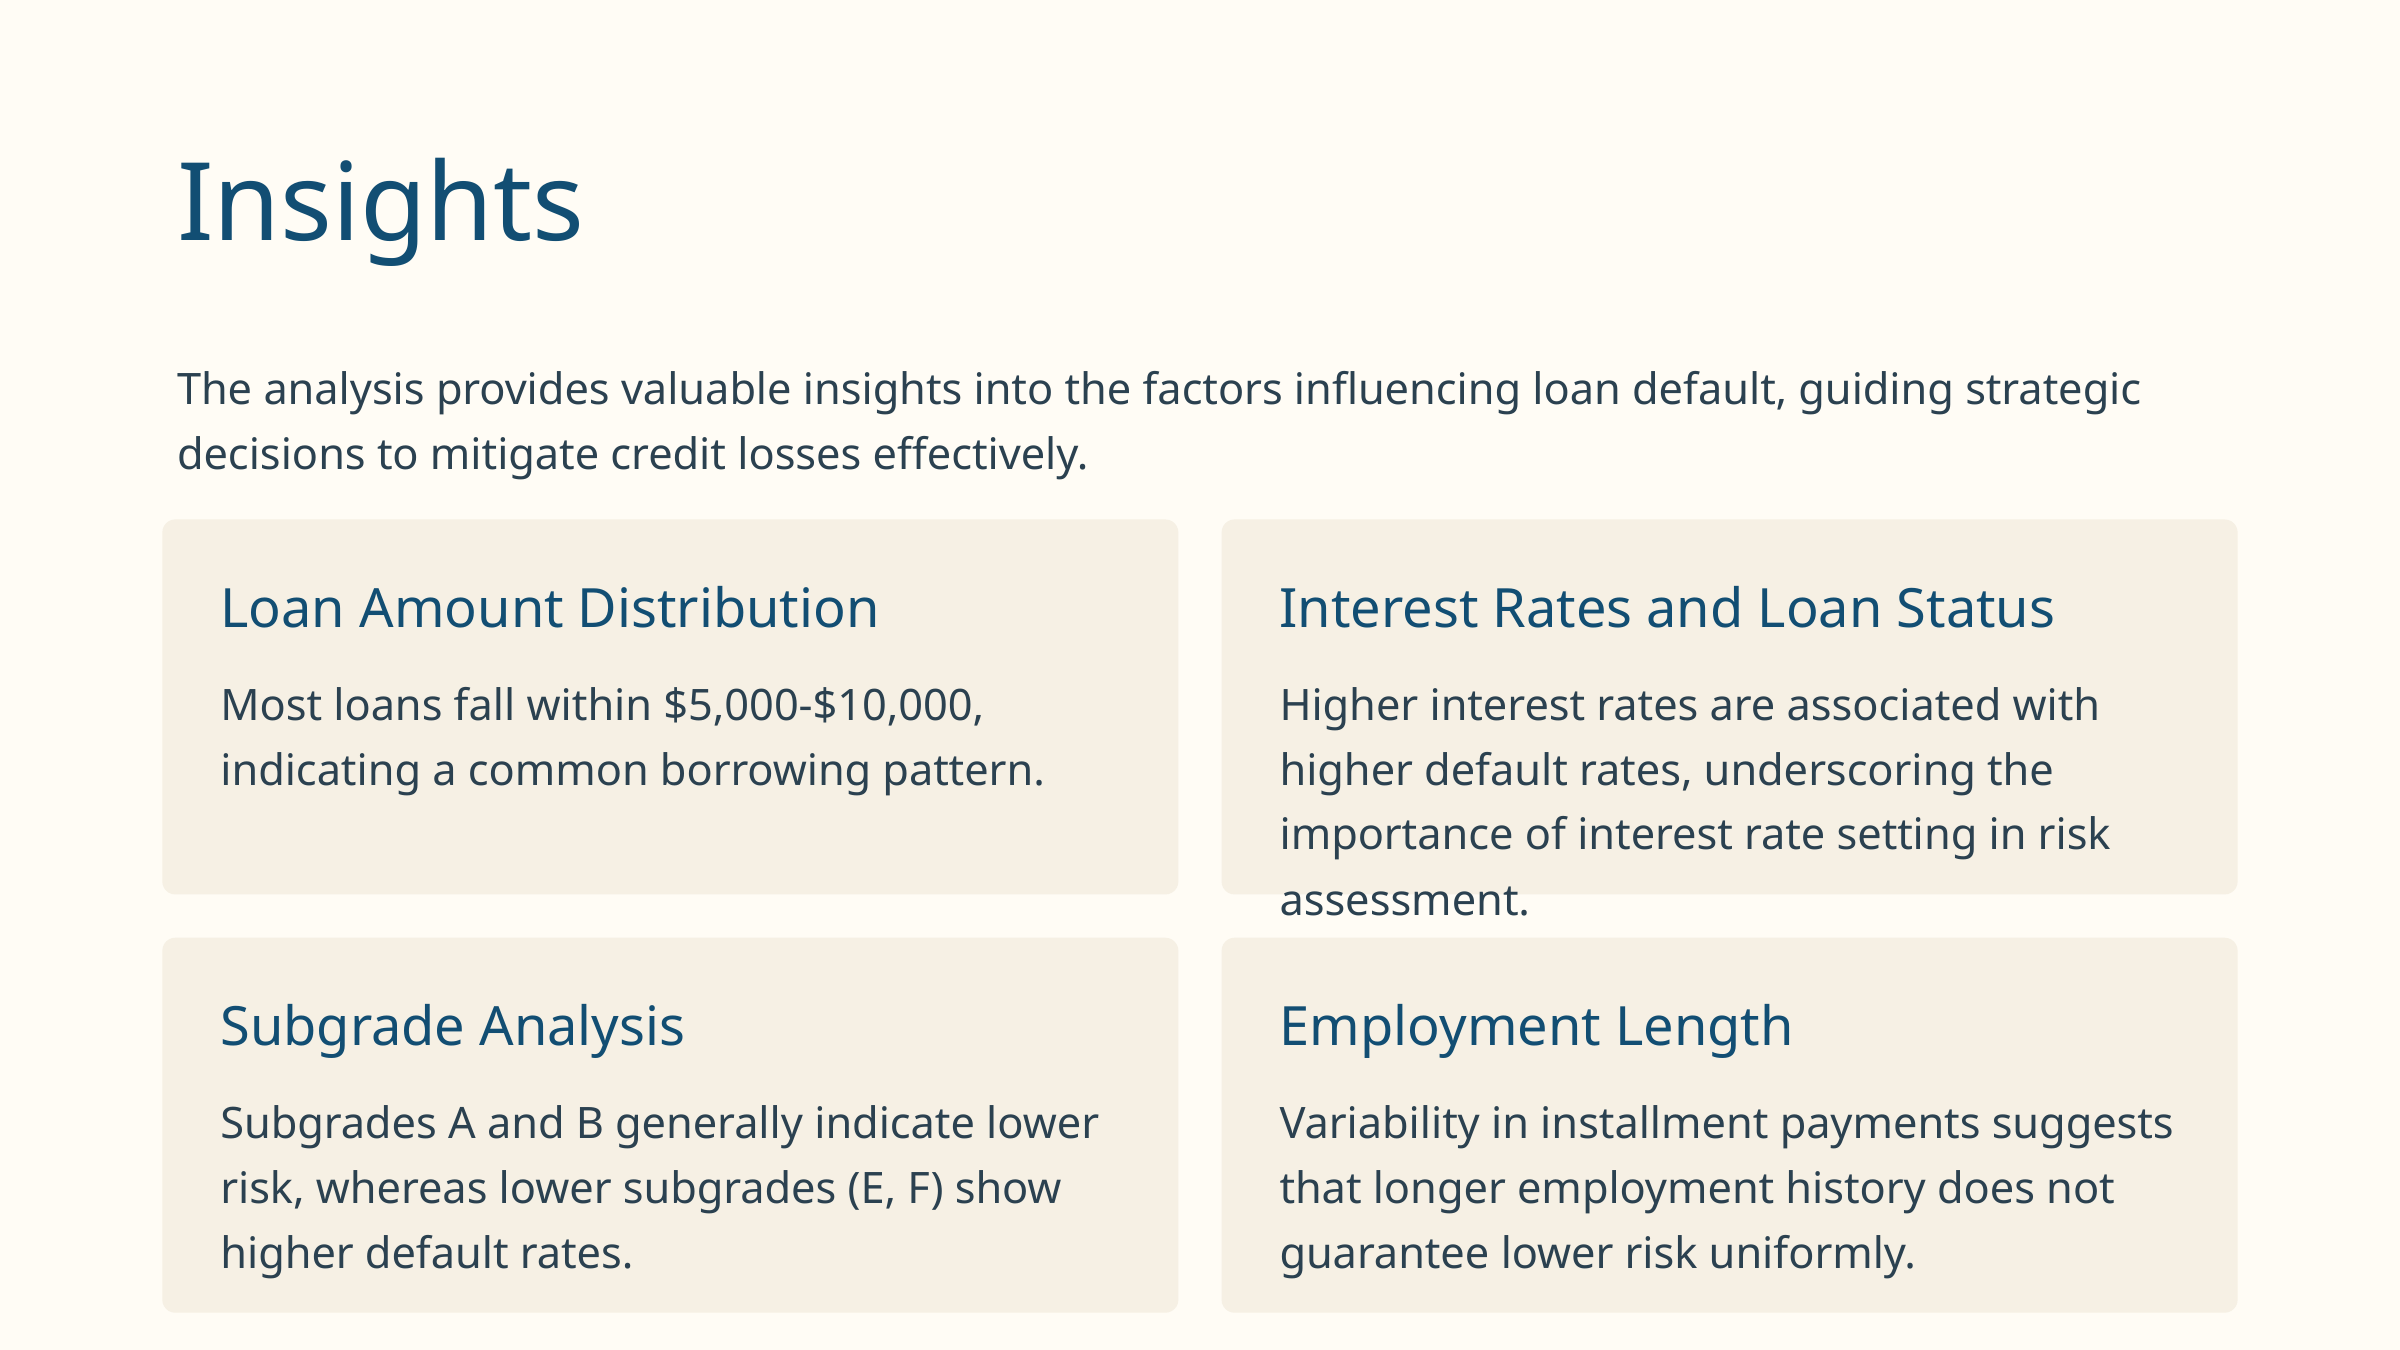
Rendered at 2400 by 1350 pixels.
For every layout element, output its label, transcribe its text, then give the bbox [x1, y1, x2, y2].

text_box Most loans fall within $5,000-$10,000, indicating a common borrowing pattern. [205, 656, 1136, 787]
text_box Subgrades A and B generally indicate lower risk, whereas lower subgrades (E, F) show higher default rates. [205, 1074, 1136, 1270]
text_box Loan Amount Distribution [205, 562, 882, 631]
text_box [1221, 937, 2238, 1313]
text_box [162, 519, 1179, 895]
text_box [1221, 519, 2238, 895]
text_box Higher interest rates are associated with higher default rates, underscoring the importance of interest rate setting in risk assessment. [1264, 656, 2195, 852]
text_box Insights [162, 119, 1245, 255]
text_box Subgrade Analysis [205, 981, 747, 1049]
text_box [162, 937, 1179, 1313]
text_box Interest Rates and Loan Status [1264, 562, 2091, 631]
text_box [0, 0, 2400, 1350]
text_box Variability in installment payments suggests that longer employment history does not guarantee lower risk uniformly. [1264, 1074, 2195, 1270]
text_box The analysis provides valuable insights into the factors influencing loan default, guiding strategic decisions to mitigate credit losses effectively. [162, 340, 2238, 471]
text_box Employment Length [1264, 981, 1806, 1049]
